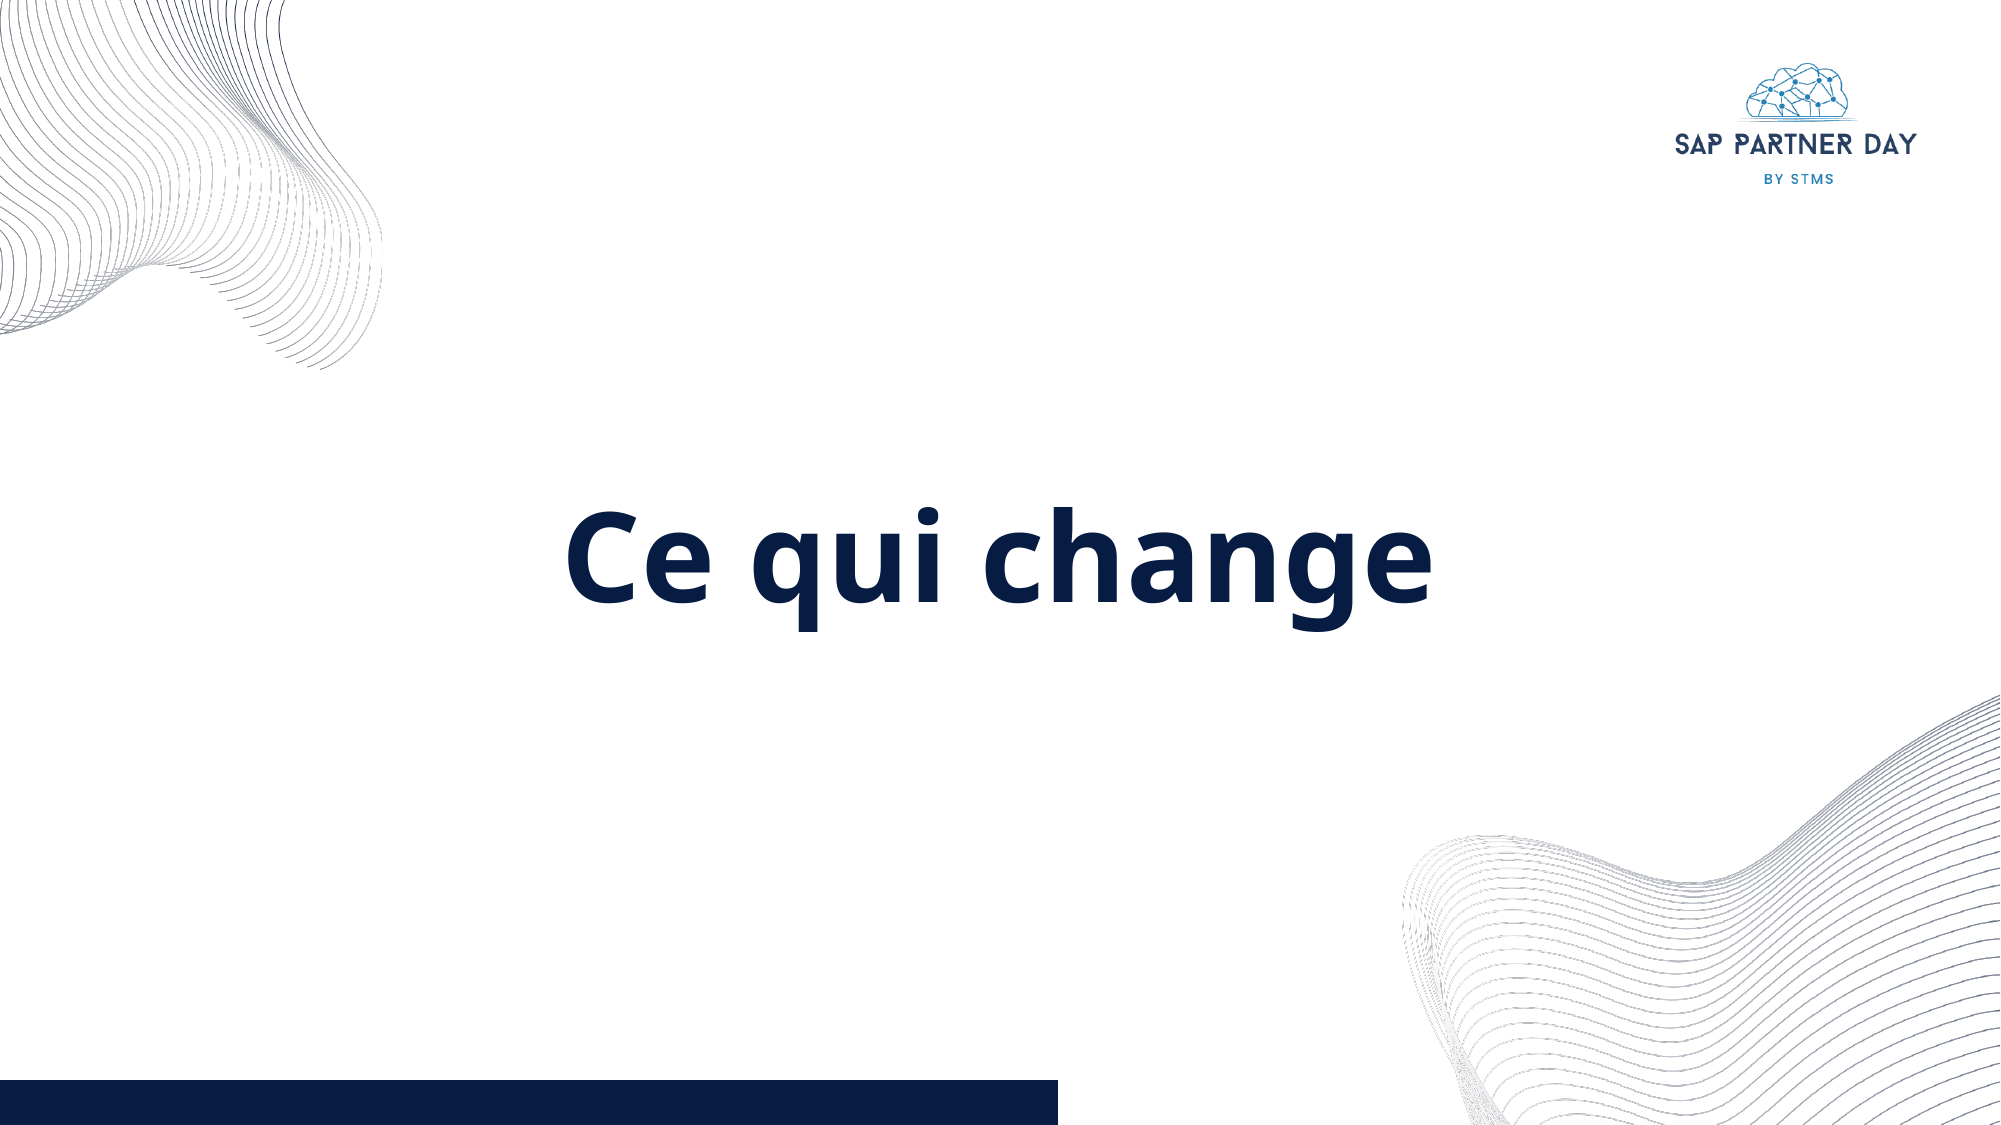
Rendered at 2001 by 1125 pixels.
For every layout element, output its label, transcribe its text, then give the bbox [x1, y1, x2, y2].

picture [1643, 48, 1954, 202]
picture [0, 0, 383, 370]
picture [1397, 639, 2001, 1125]
list Ce qui change [399, 486, 1601, 639]
